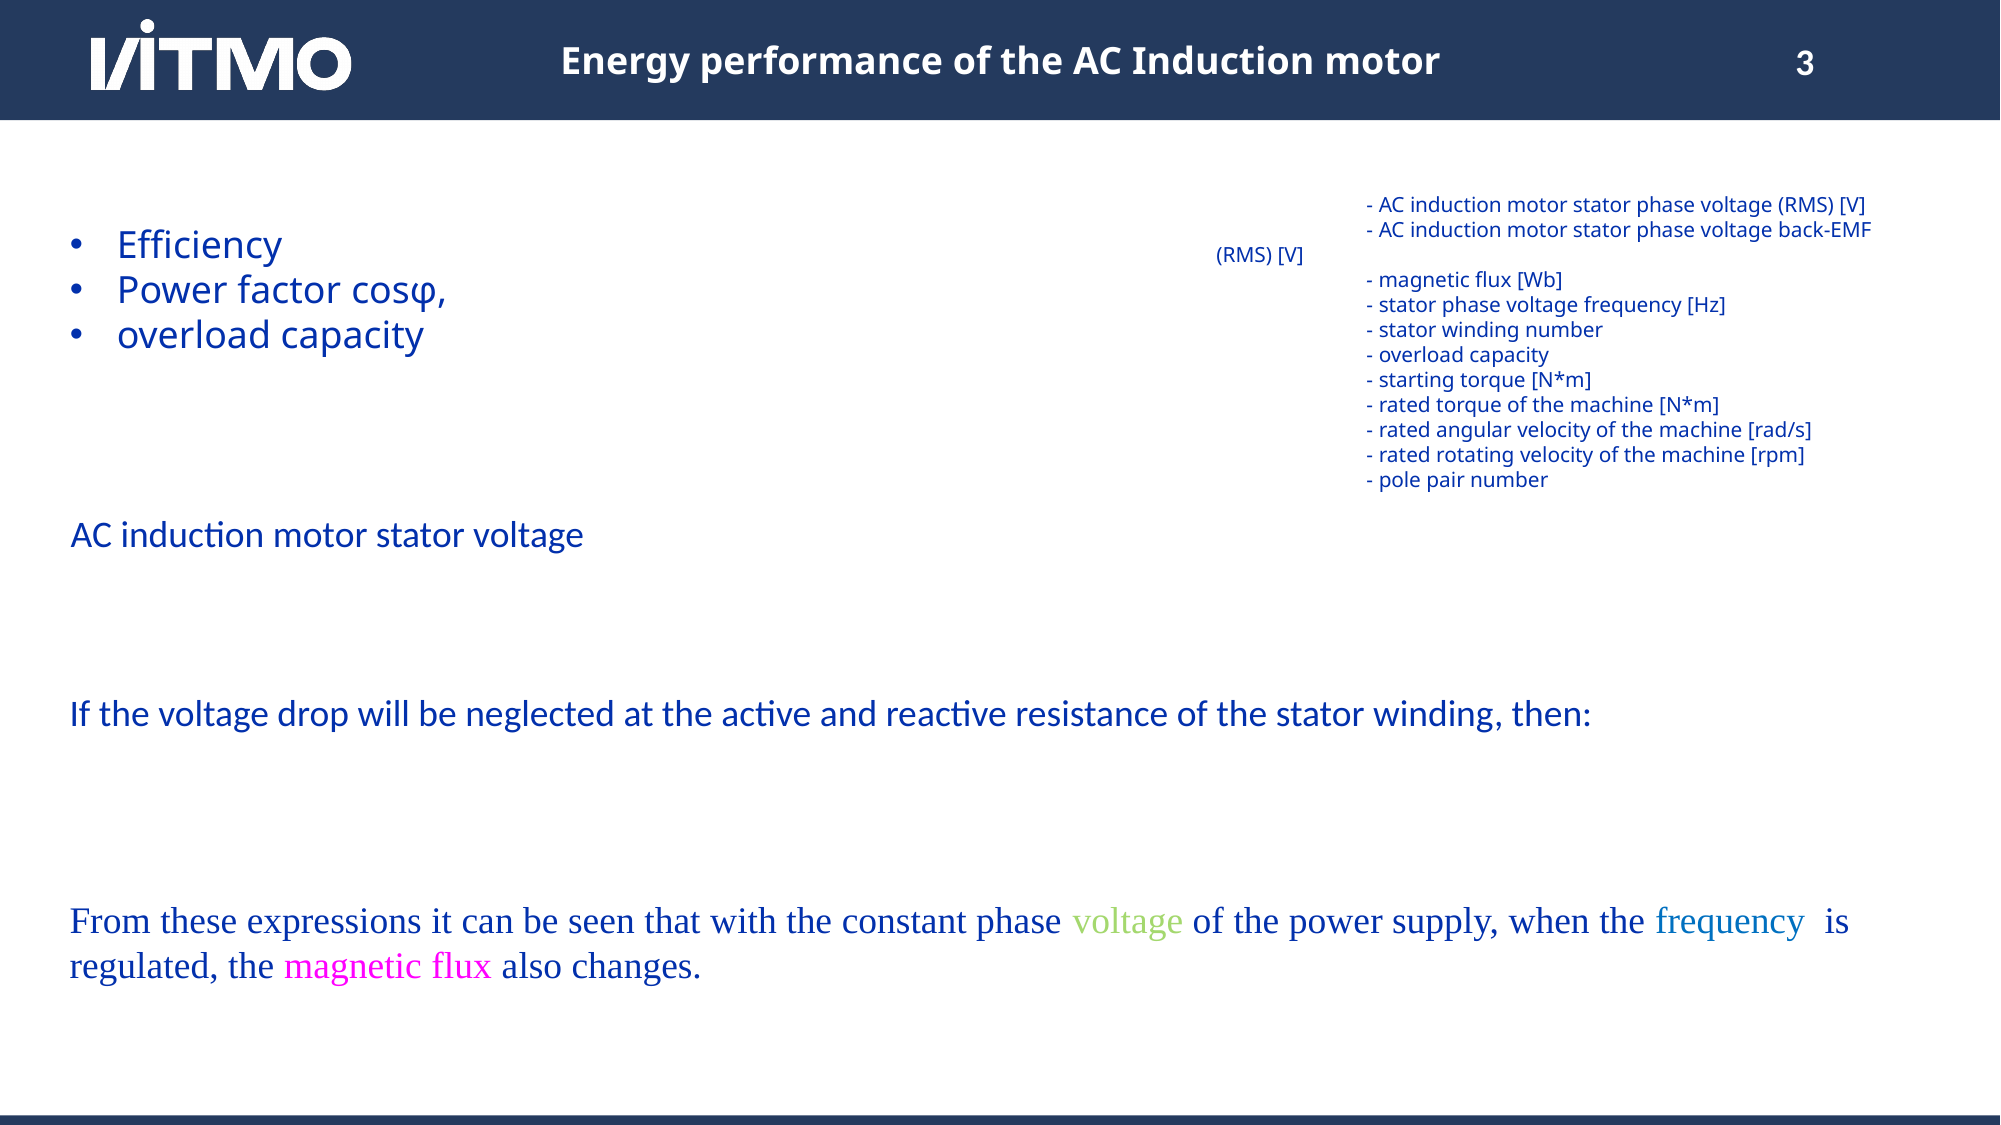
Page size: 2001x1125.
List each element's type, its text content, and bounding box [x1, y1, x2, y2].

picture [78, 0, 364, 111]
title Energy performance of the AC Induction motor [410, 0, 1592, 120]
